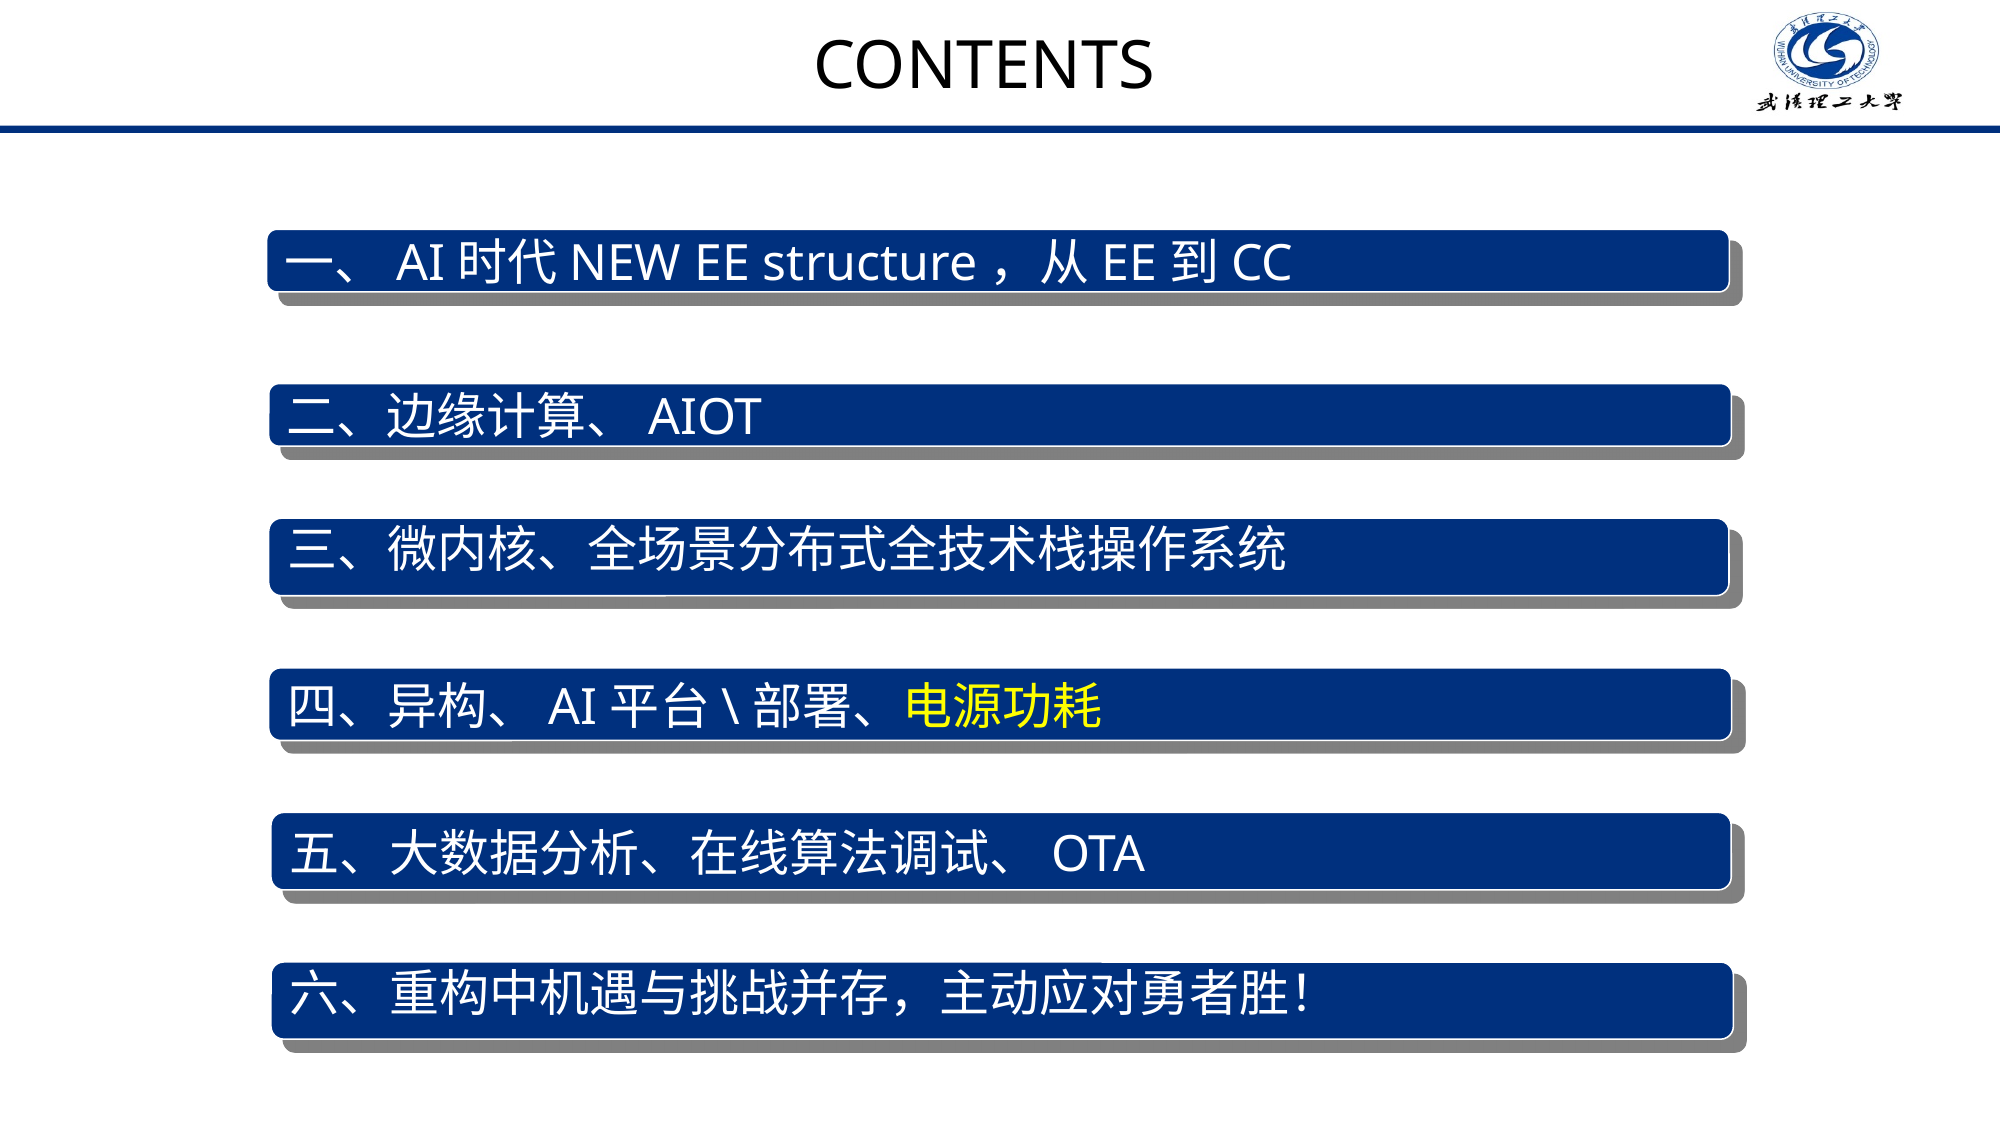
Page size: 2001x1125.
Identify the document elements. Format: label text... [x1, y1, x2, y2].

text_box 四、异构、AI平台\部署、电源功耗 [268, 667, 1732, 741]
picture [1743, 0, 1914, 124]
text_box 二、边缘计算、AIOT [268, 383, 1732, 447]
text_box 五、大数据分析、在线算法调试、OTA [270, 812, 1732, 890]
text_box 六、重构中机遇与挑战并存，主动应对勇者胜！ [270, 961, 1734, 1040]
text_box 三、微内核、全场景分布式全技术栈操作系统 [268, 518, 1730, 596]
text_box 一、AI时代NEW EE structure，从EE到CC [266, 229, 1730, 292]
text_box CONTENTS [373, 14, 1595, 110]
